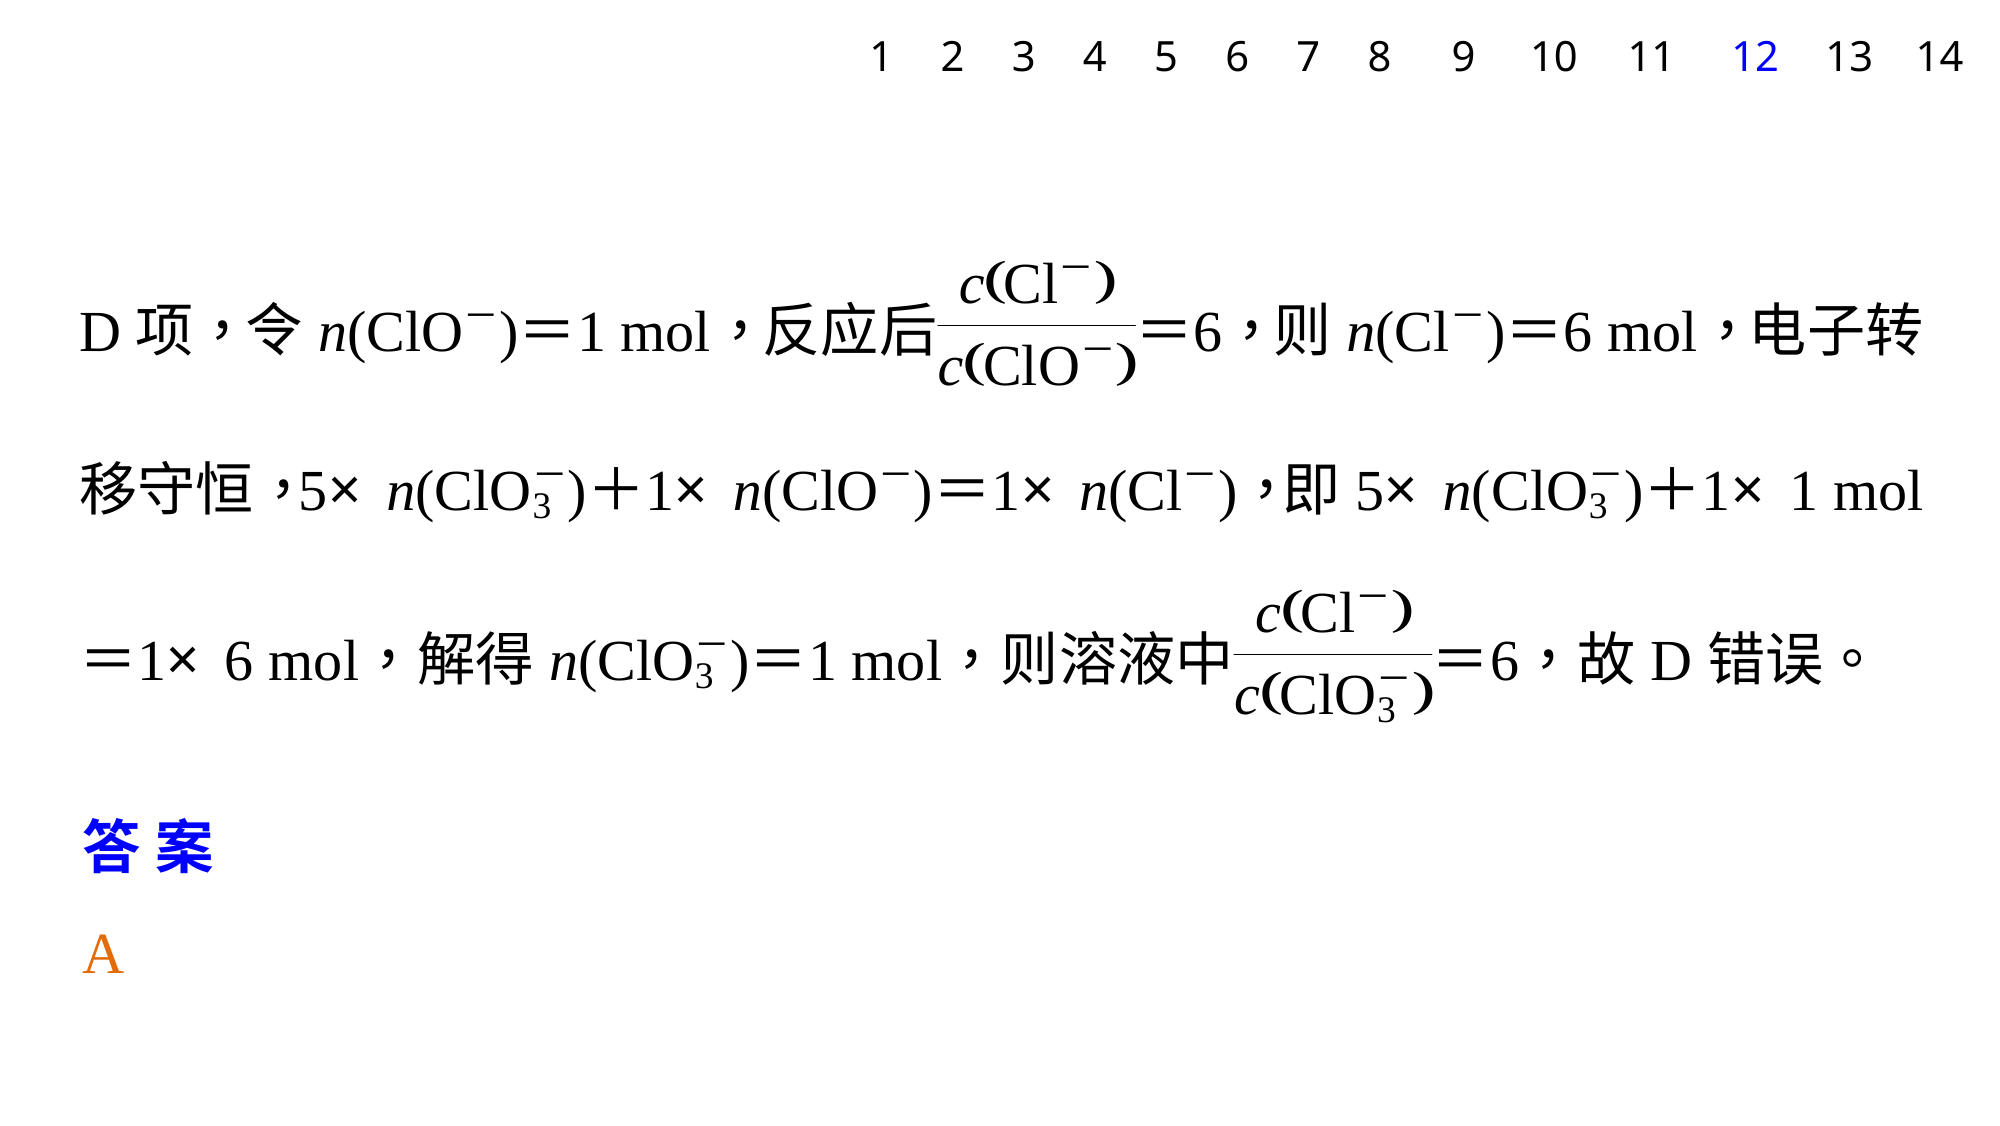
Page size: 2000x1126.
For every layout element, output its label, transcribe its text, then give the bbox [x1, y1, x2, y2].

text_box 9 [1423, 7, 1496, 102]
text_box 6 [1210, 7, 1270, 102]
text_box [78, 243, 1924, 817]
text_box 8 [1352, 7, 1412, 102]
text_box 10 [1507, 7, 1599, 102]
text_box 1 [854, 7, 914, 102]
text_box 2 [925, 7, 985, 102]
text_box 7 [1281, 7, 1341, 102]
text_box 14 [1905, 7, 1984, 102]
text_box 3 [996, 7, 1056, 102]
text_box 5 [1139, 7, 1199, 102]
text_box 4 [1067, 7, 1127, 102]
text_box 12 [1707, 7, 1800, 102]
text_box 答案 A [68, 767, 315, 888]
text_box 13 [1811, 7, 1894, 102]
text_box 11 [1610, 7, 1696, 102]
